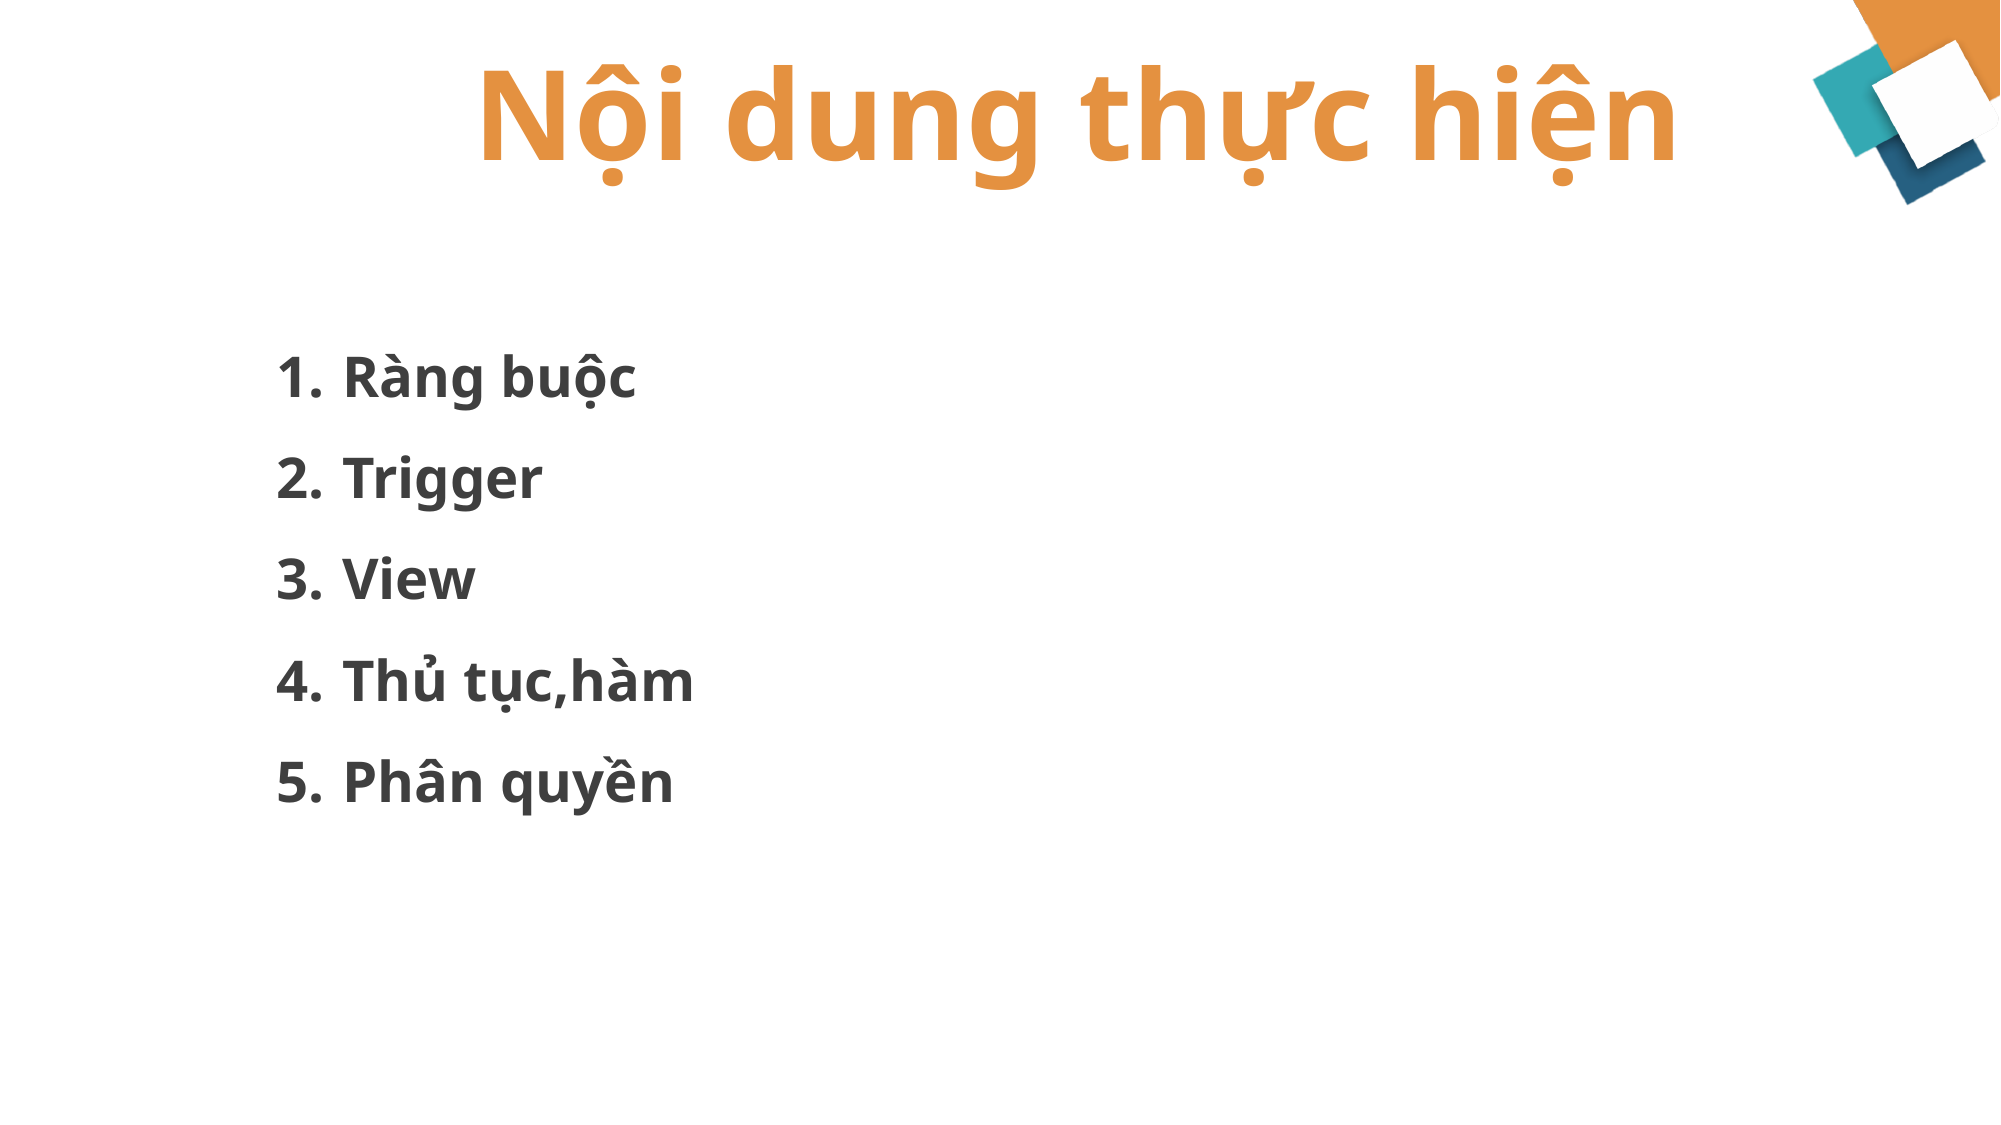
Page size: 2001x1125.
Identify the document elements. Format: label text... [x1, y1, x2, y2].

picture [1705, 0, 2000, 275]
text_box Ràng buộc Trigger View Thủ tục,hàm Phân quyền [252, 299, 1881, 821]
title Nội dung thực hiện [257, 45, 1850, 233]
